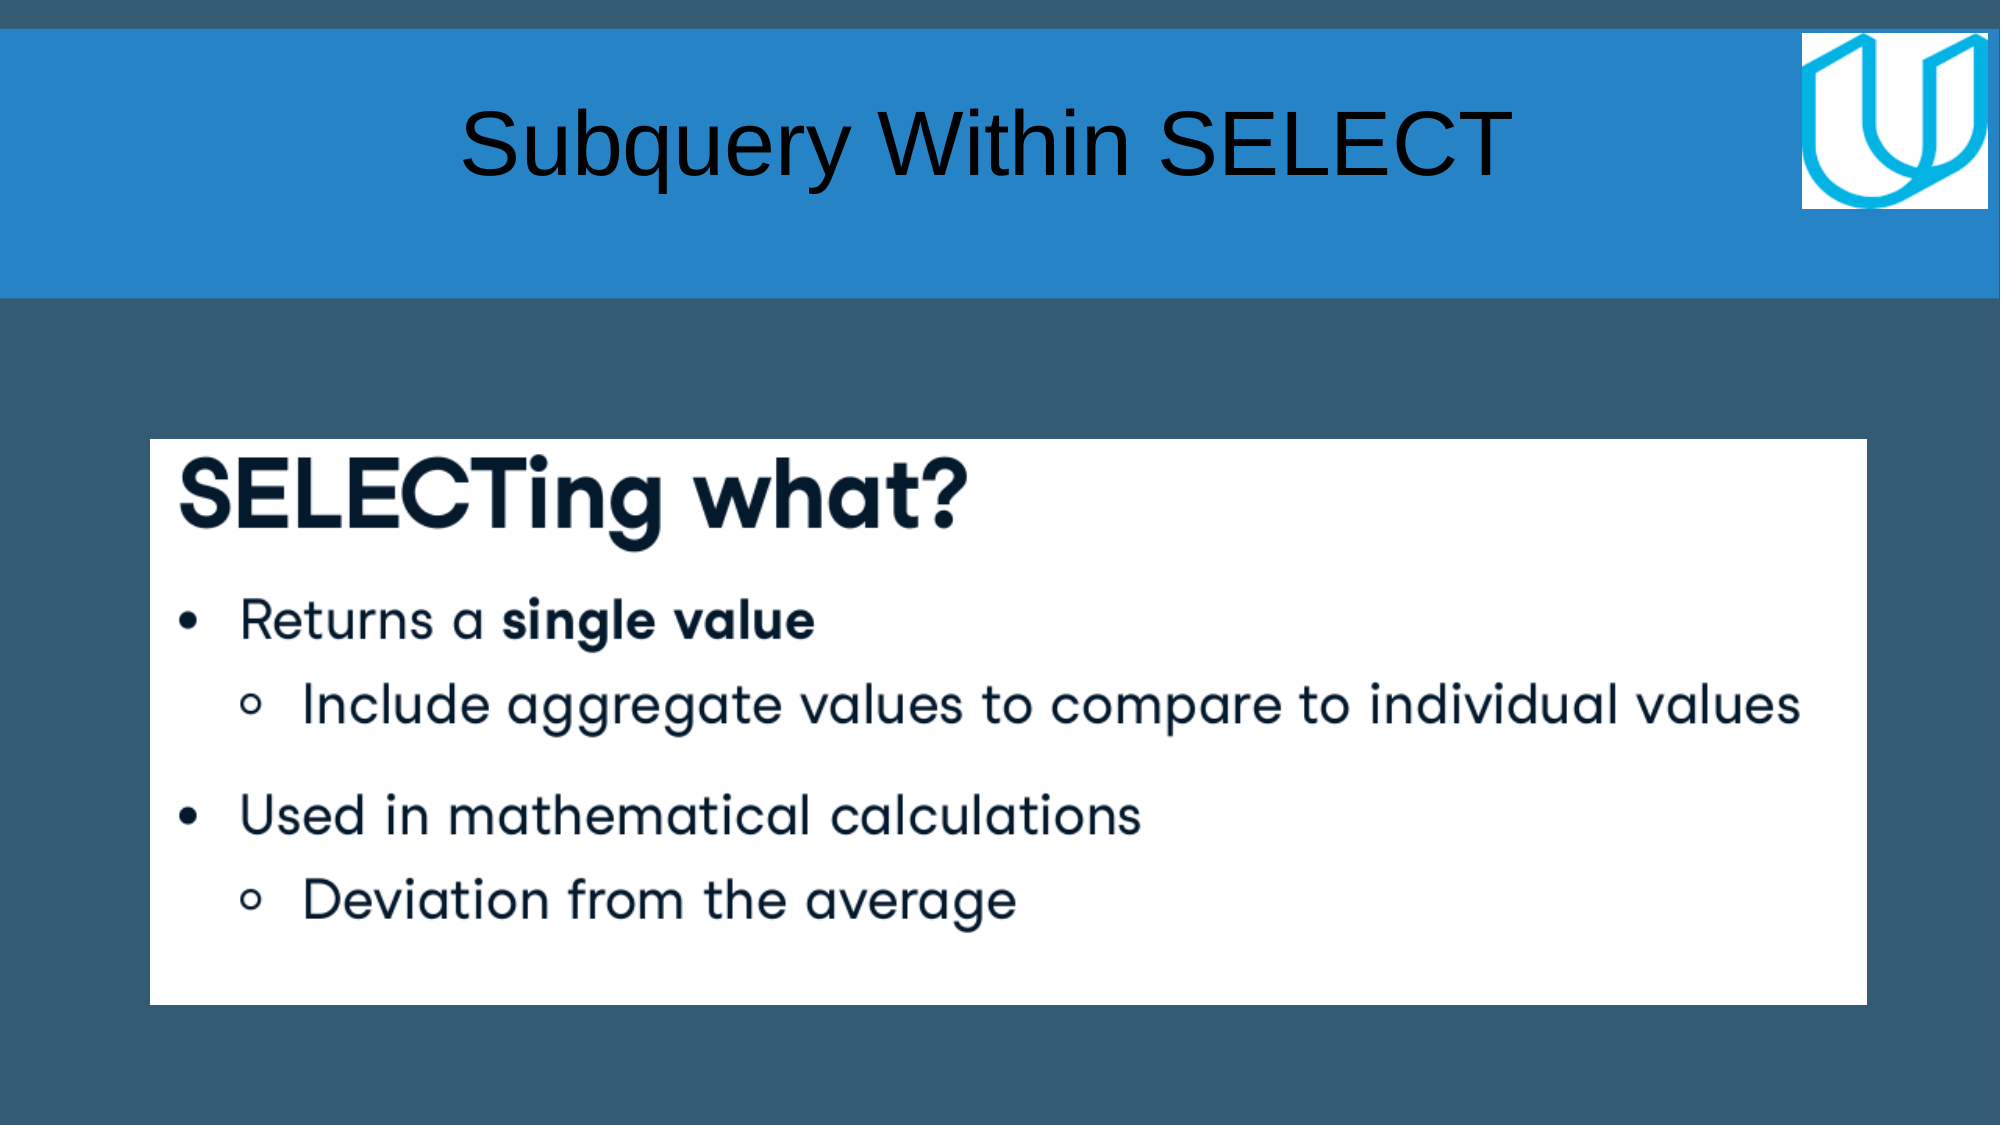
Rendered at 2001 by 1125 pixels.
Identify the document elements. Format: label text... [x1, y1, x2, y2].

picture [1900, 124, 1988, 209]
picture [1932, 48, 1973, 166]
picture [149, 439, 1868, 1005]
text_box [99, 263, 1900, 916]
picture [1900, 175, 1911, 189]
text_box Subquery Within SELECT [99, 44, 1900, 233]
picture [1802, 33, 1988, 167]
